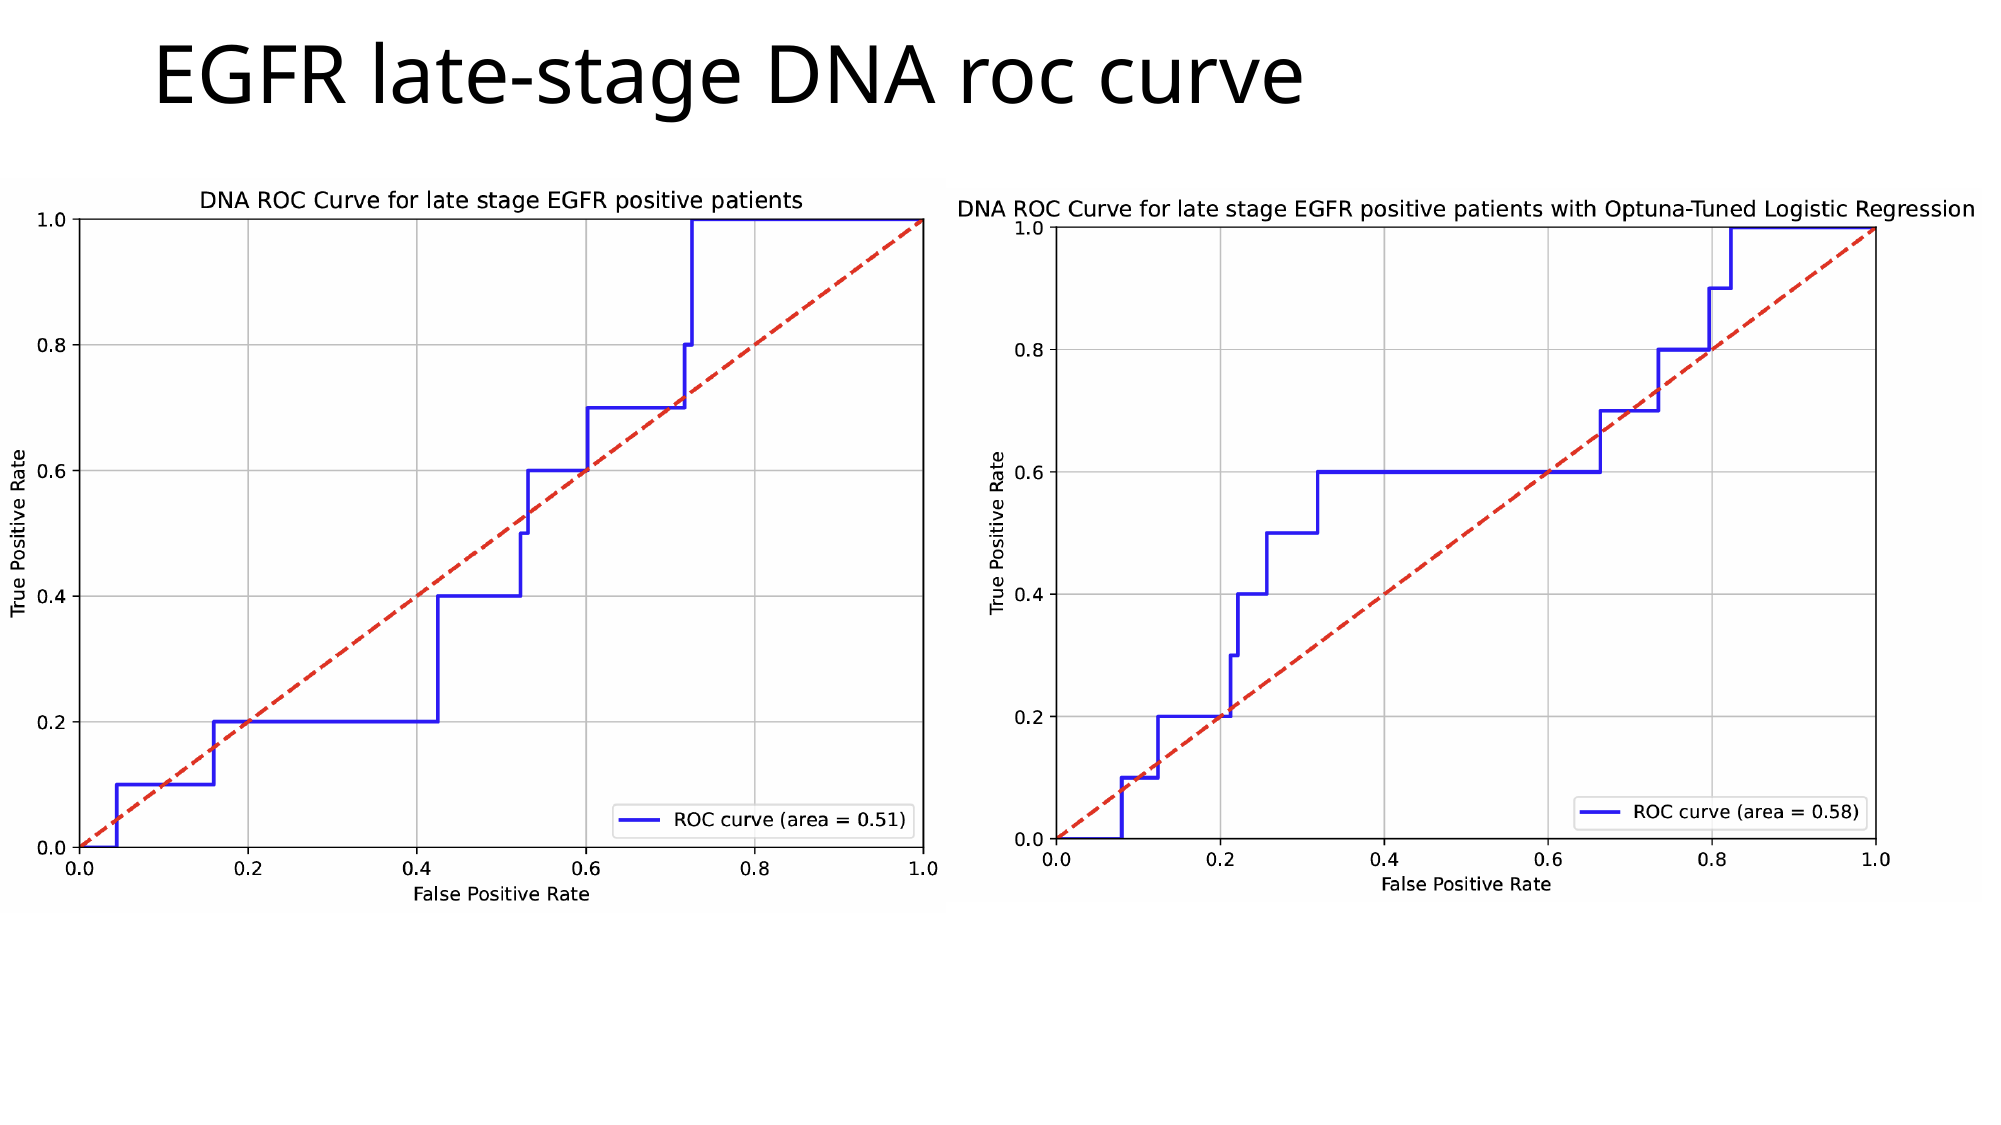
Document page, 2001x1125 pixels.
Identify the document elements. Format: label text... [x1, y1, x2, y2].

title EGFR late-stage DNA roc curve [137, 25, 1863, 129]
picture [0, 177, 1983, 914]
